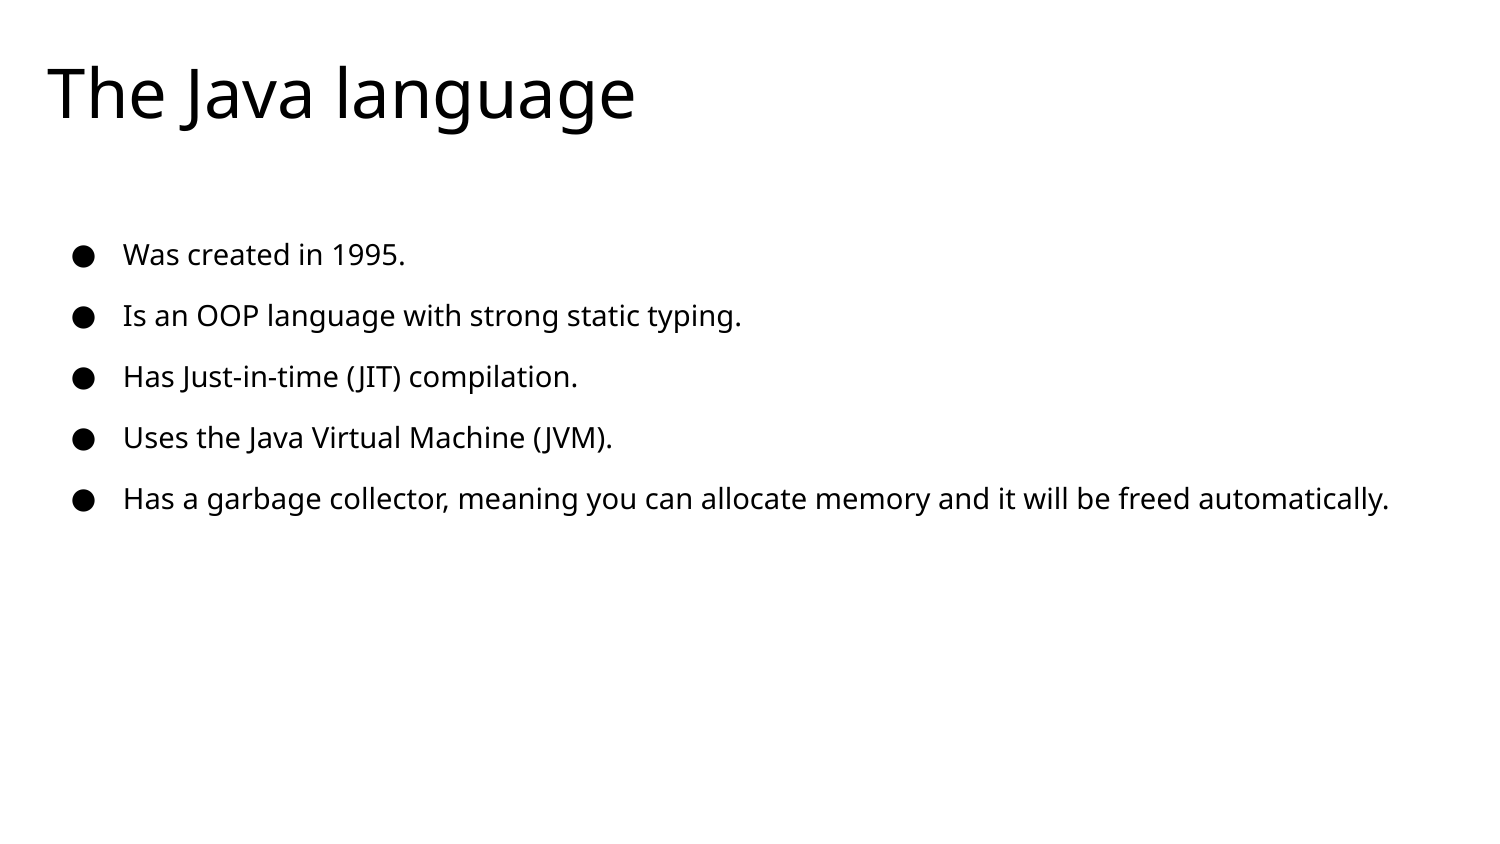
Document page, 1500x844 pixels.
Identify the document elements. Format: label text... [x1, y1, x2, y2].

title The Java language [48, 48, 1443, 123]
list Was created in 1995. Is an OOP language with strong static typing. Has Just-in-time (JIT) compilation. Uses the Java Virtual Machine (JVM). Has a garbage collector, meaning you can allocate memory and it will be freed automatically. [48, 218, 1430, 805]
